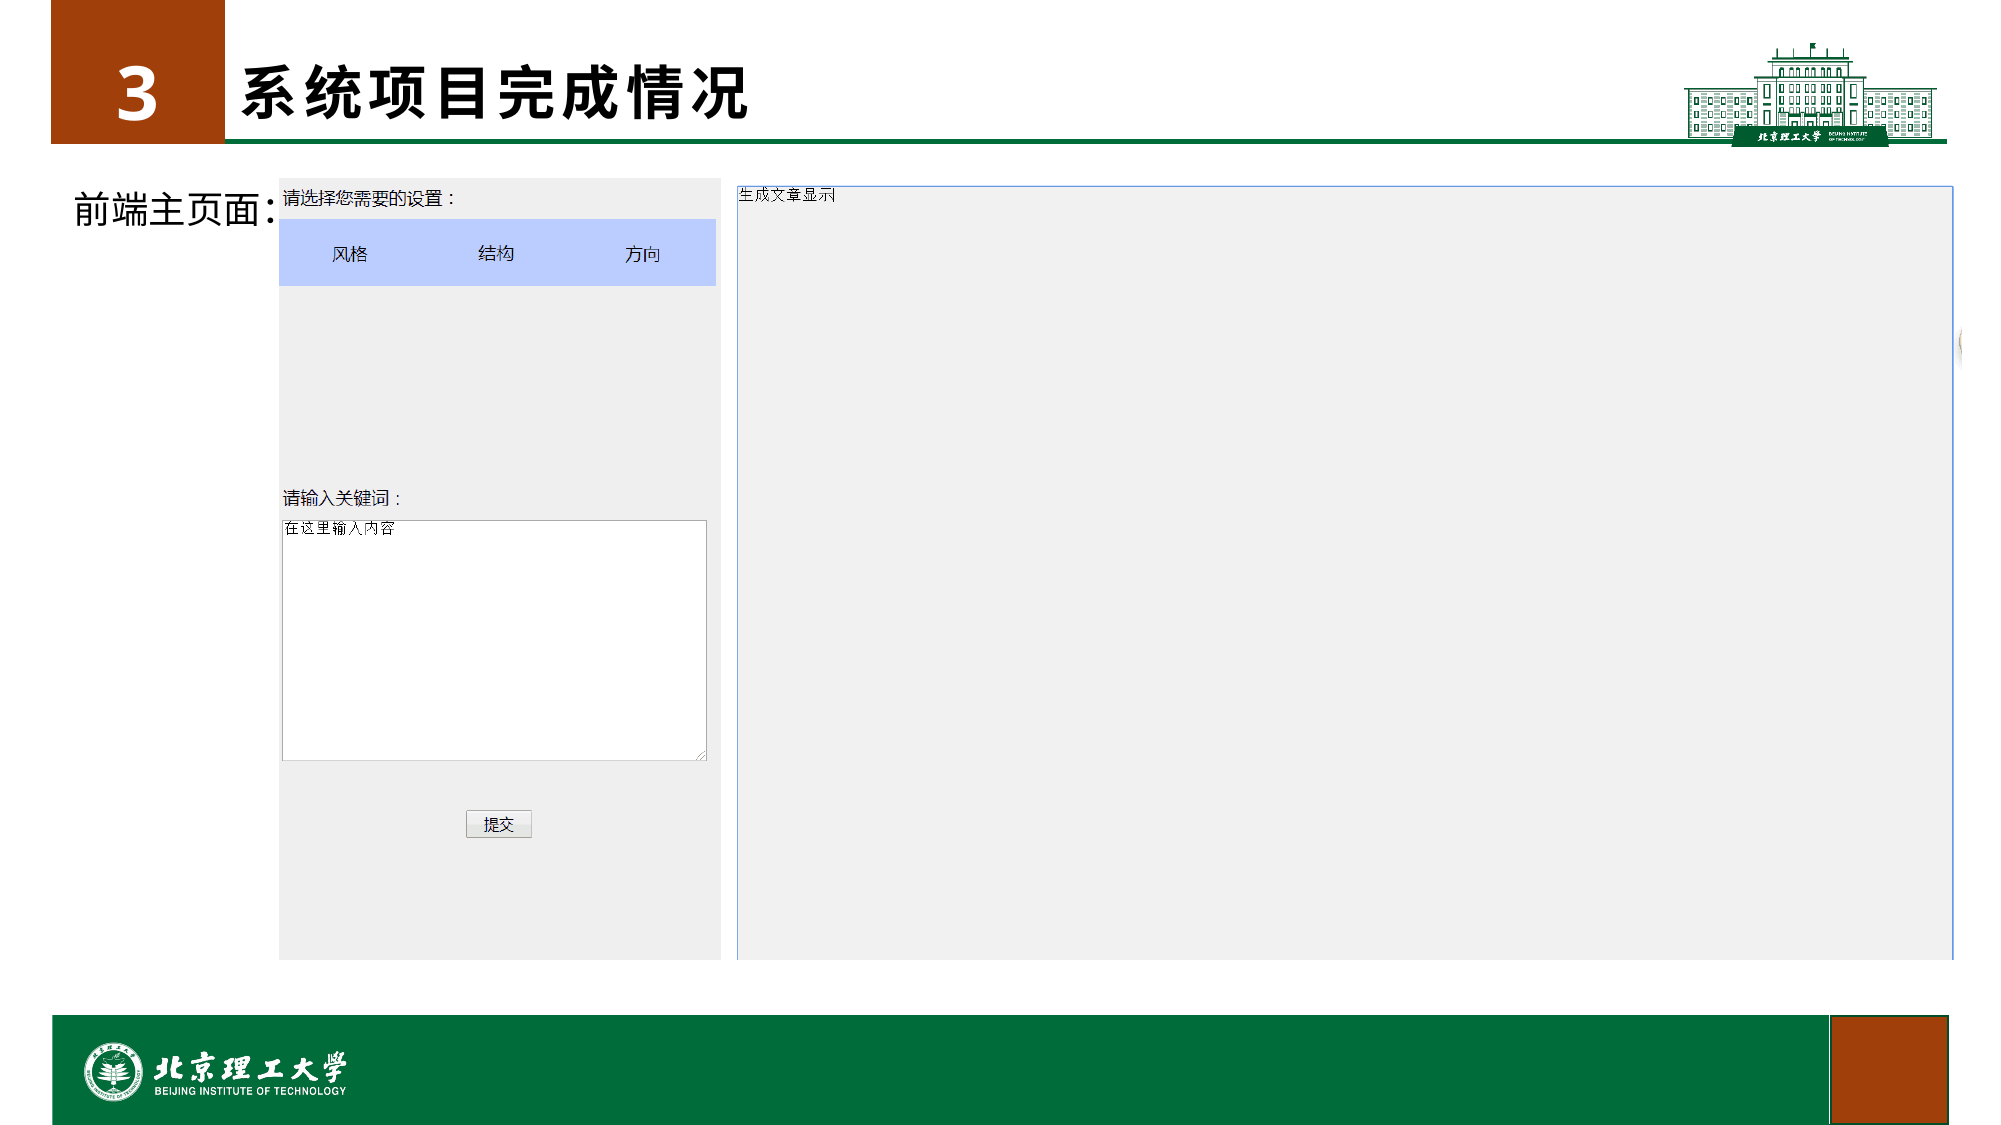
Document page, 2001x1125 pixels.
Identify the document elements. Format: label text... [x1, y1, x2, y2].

text_box [1830, 1015, 1949, 1125]
text_box 前端主页面： [58, 178, 279, 239]
title 系统项目完成情况 [224, 56, 1643, 136]
text_box 3 [58, 38, 218, 144]
picture [1657, 35, 1963, 149]
picture [67, 1028, 366, 1112]
picture [279, 178, 1962, 960]
